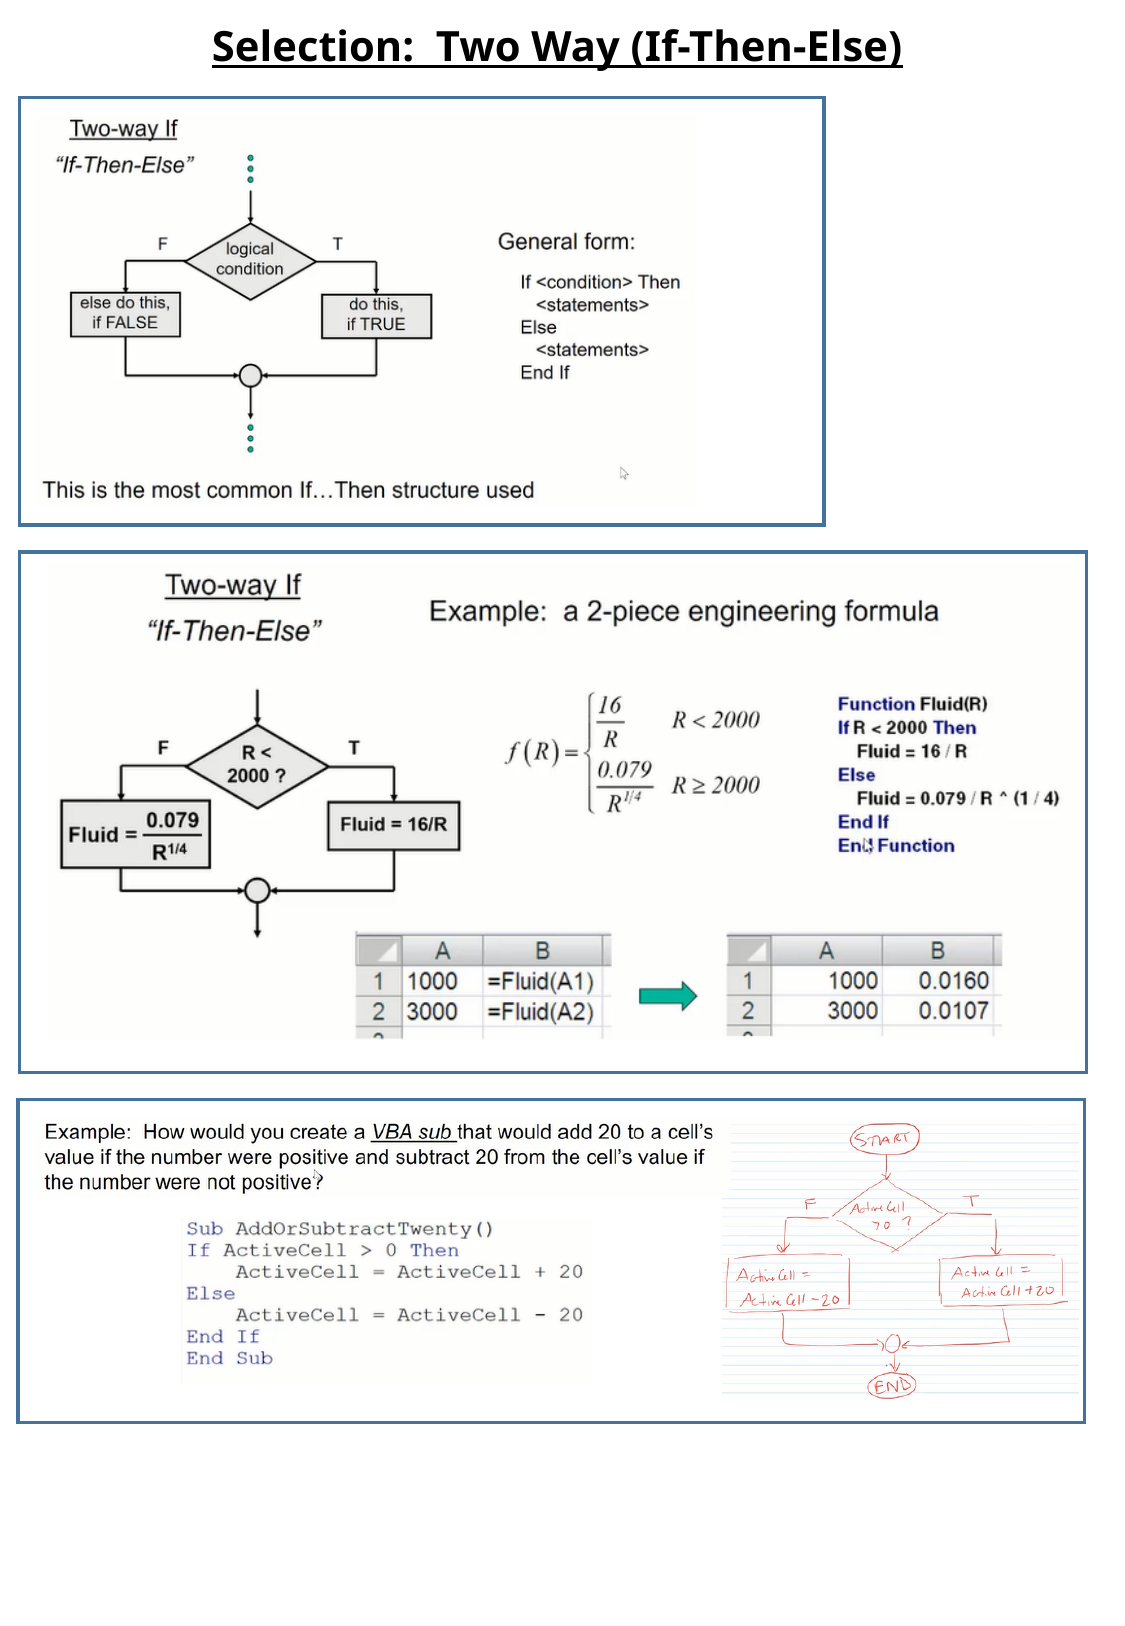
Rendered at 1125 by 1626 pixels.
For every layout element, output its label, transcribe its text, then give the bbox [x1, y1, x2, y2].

text_box [19, 96, 825, 526]
picture [49, 563, 1079, 1040]
text_box [17, 1099, 1086, 1423]
text_box Selection: Two Way (If-Then-Else) [94, 12, 1021, 78]
picture [36, 1117, 1079, 1400]
text_box [19, 551, 1087, 1074]
picture [181, 1218, 592, 1385]
picture [36, 116, 695, 506]
